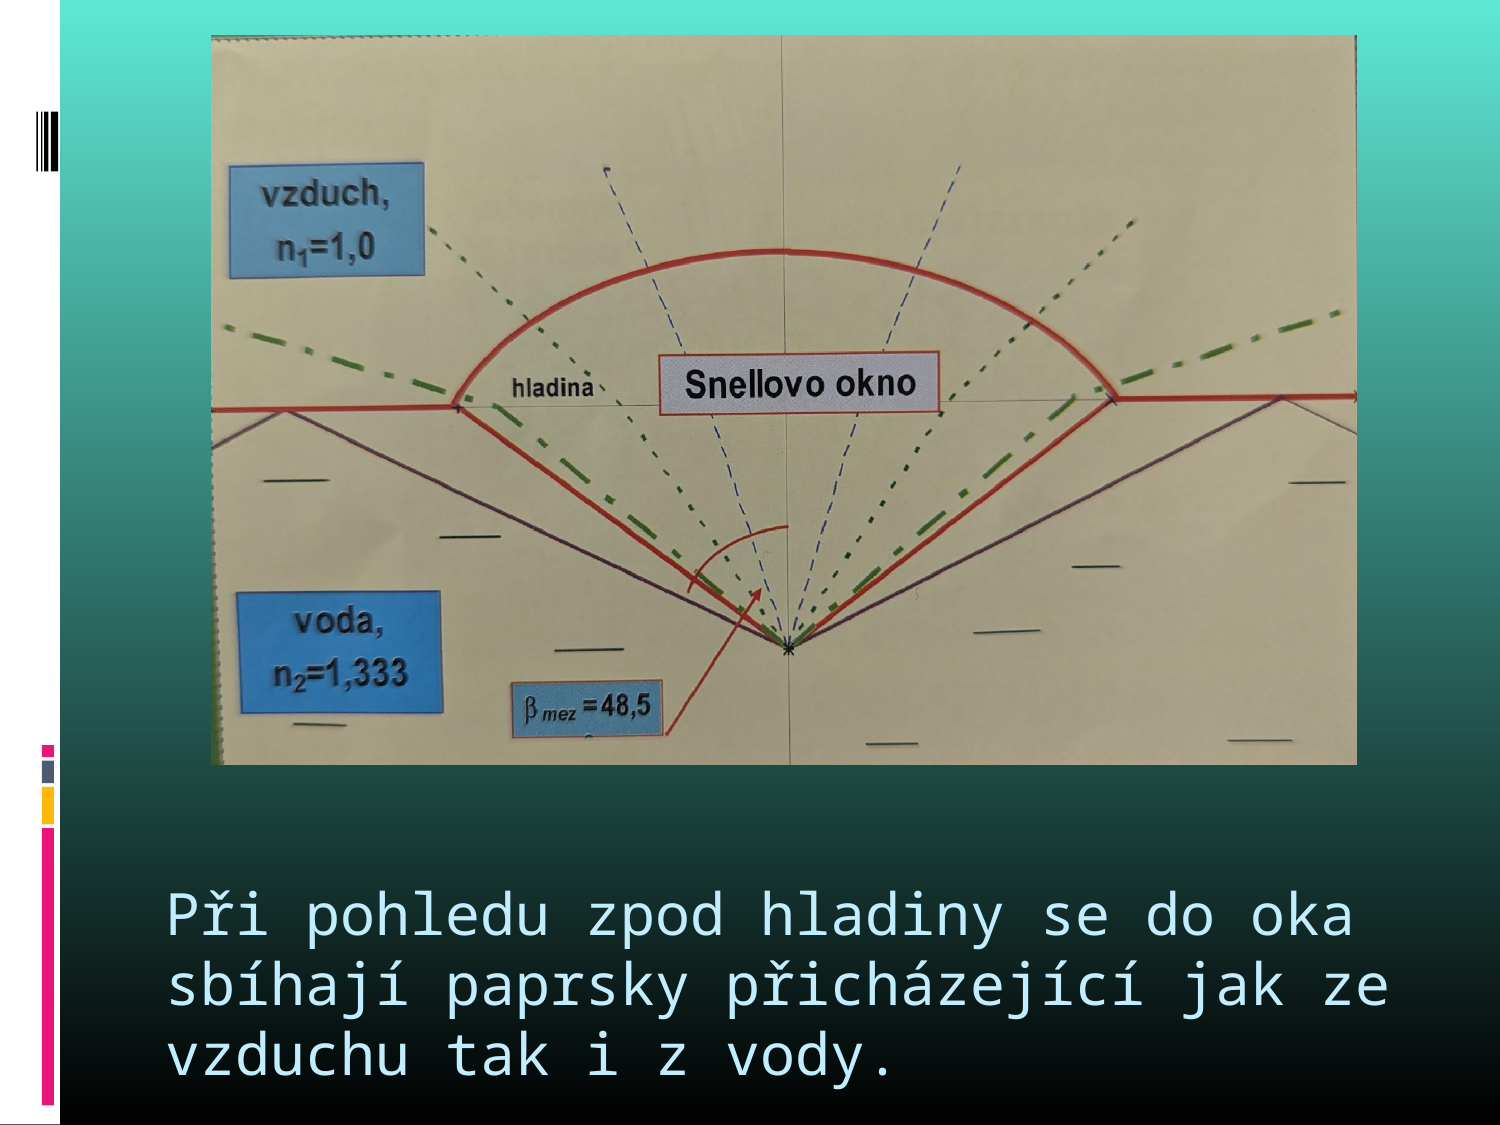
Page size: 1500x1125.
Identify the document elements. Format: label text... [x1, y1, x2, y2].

picture [211, 35, 1357, 765]
text_box Při pohledu zpod hladiny se do oka sbíhají paprsky přicházející jak ze vzduchu tak i z vody. [149, 869, 1425, 1020]
